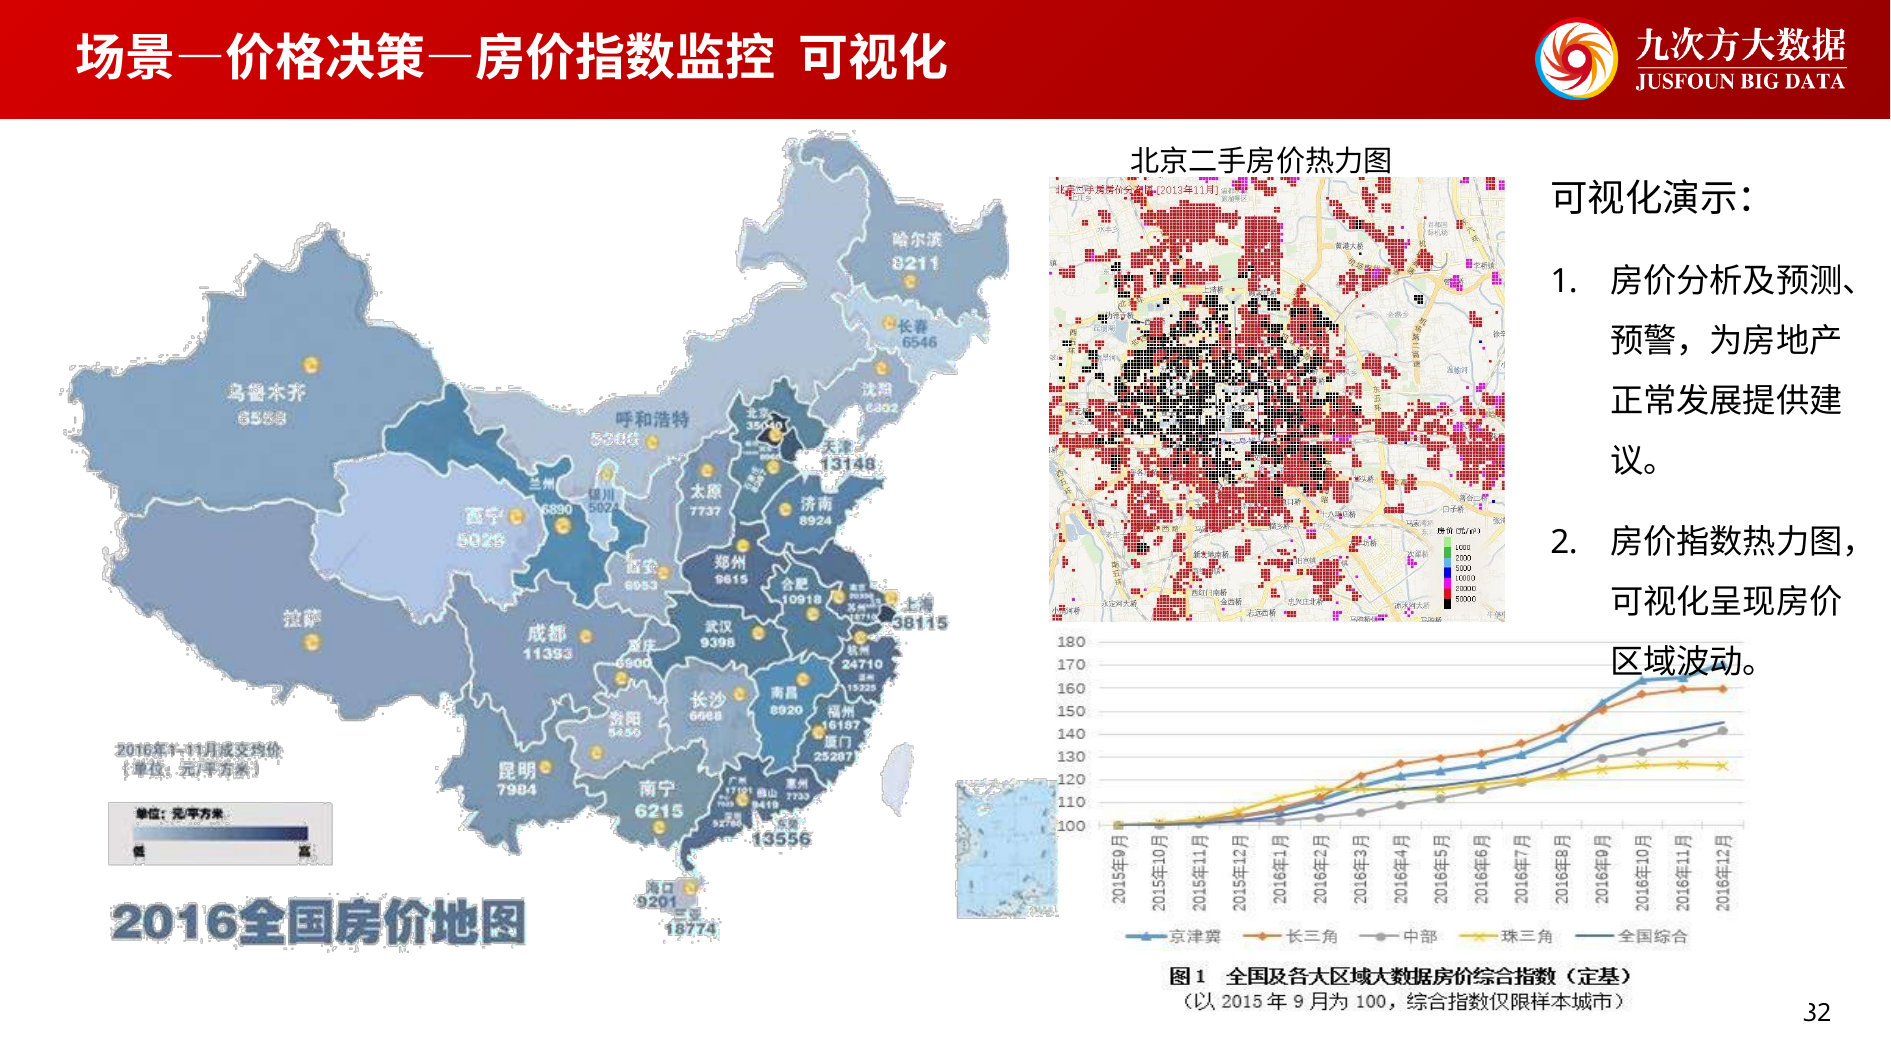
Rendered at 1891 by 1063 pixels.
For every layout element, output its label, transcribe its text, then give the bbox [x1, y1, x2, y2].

text_box 可视化演示： 房价分析及预测、预警，为房地产正常发展提供建议。 房价指数热力图，可视化呈现房价区域波动。 [1809, 143, 1870, 860]
slide_number 32 [1420, 989, 1847, 1046]
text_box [58, 129, 1809, 1014]
title 场景—价格决策—房价指数监控 可视化 [60, 0, 1691, 119]
picture [1691, 17, 1847, 100]
